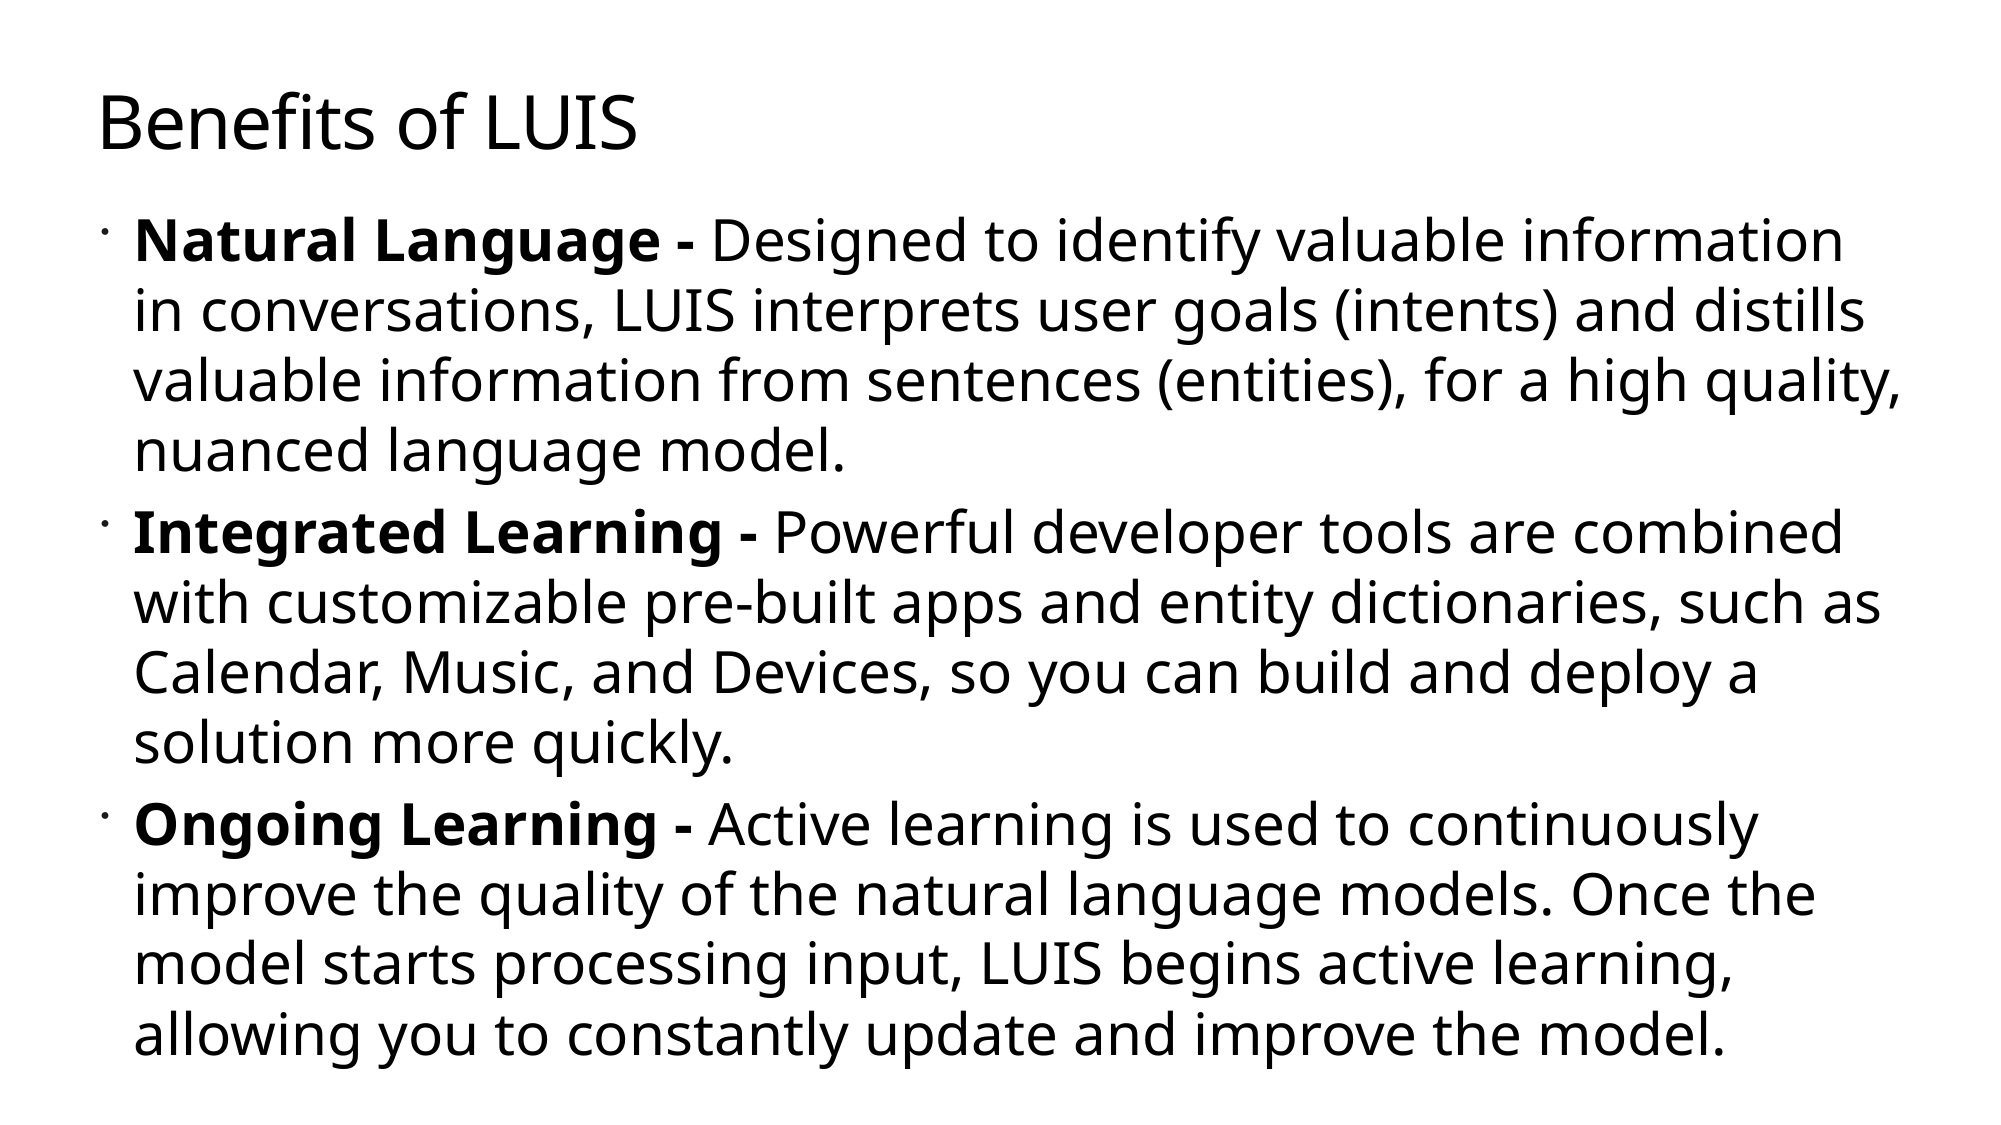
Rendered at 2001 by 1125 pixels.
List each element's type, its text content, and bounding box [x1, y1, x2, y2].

title Benefits of LUIS [96, 75, 1904, 166]
list Natural Language - Designed to identify valuable information in conversations, LUIS interprets user goals (intents) and distills valuable information from sentences (entities), for a high quality, nuanced language model. Integrated Learning - Powerful developer tools are combined with customizable pre-built apps and entity dictionaries, such as Calendar, Music, and Devices, so you can build and deploy a solution more quickly. Ongoing Learning - Active learning is used to continuously improve the quality of the natural language models. Once the model starts processing input, LUIS begins active learning, allowing you to constantly update and improve the model. [96, 203, 1904, 1080]
